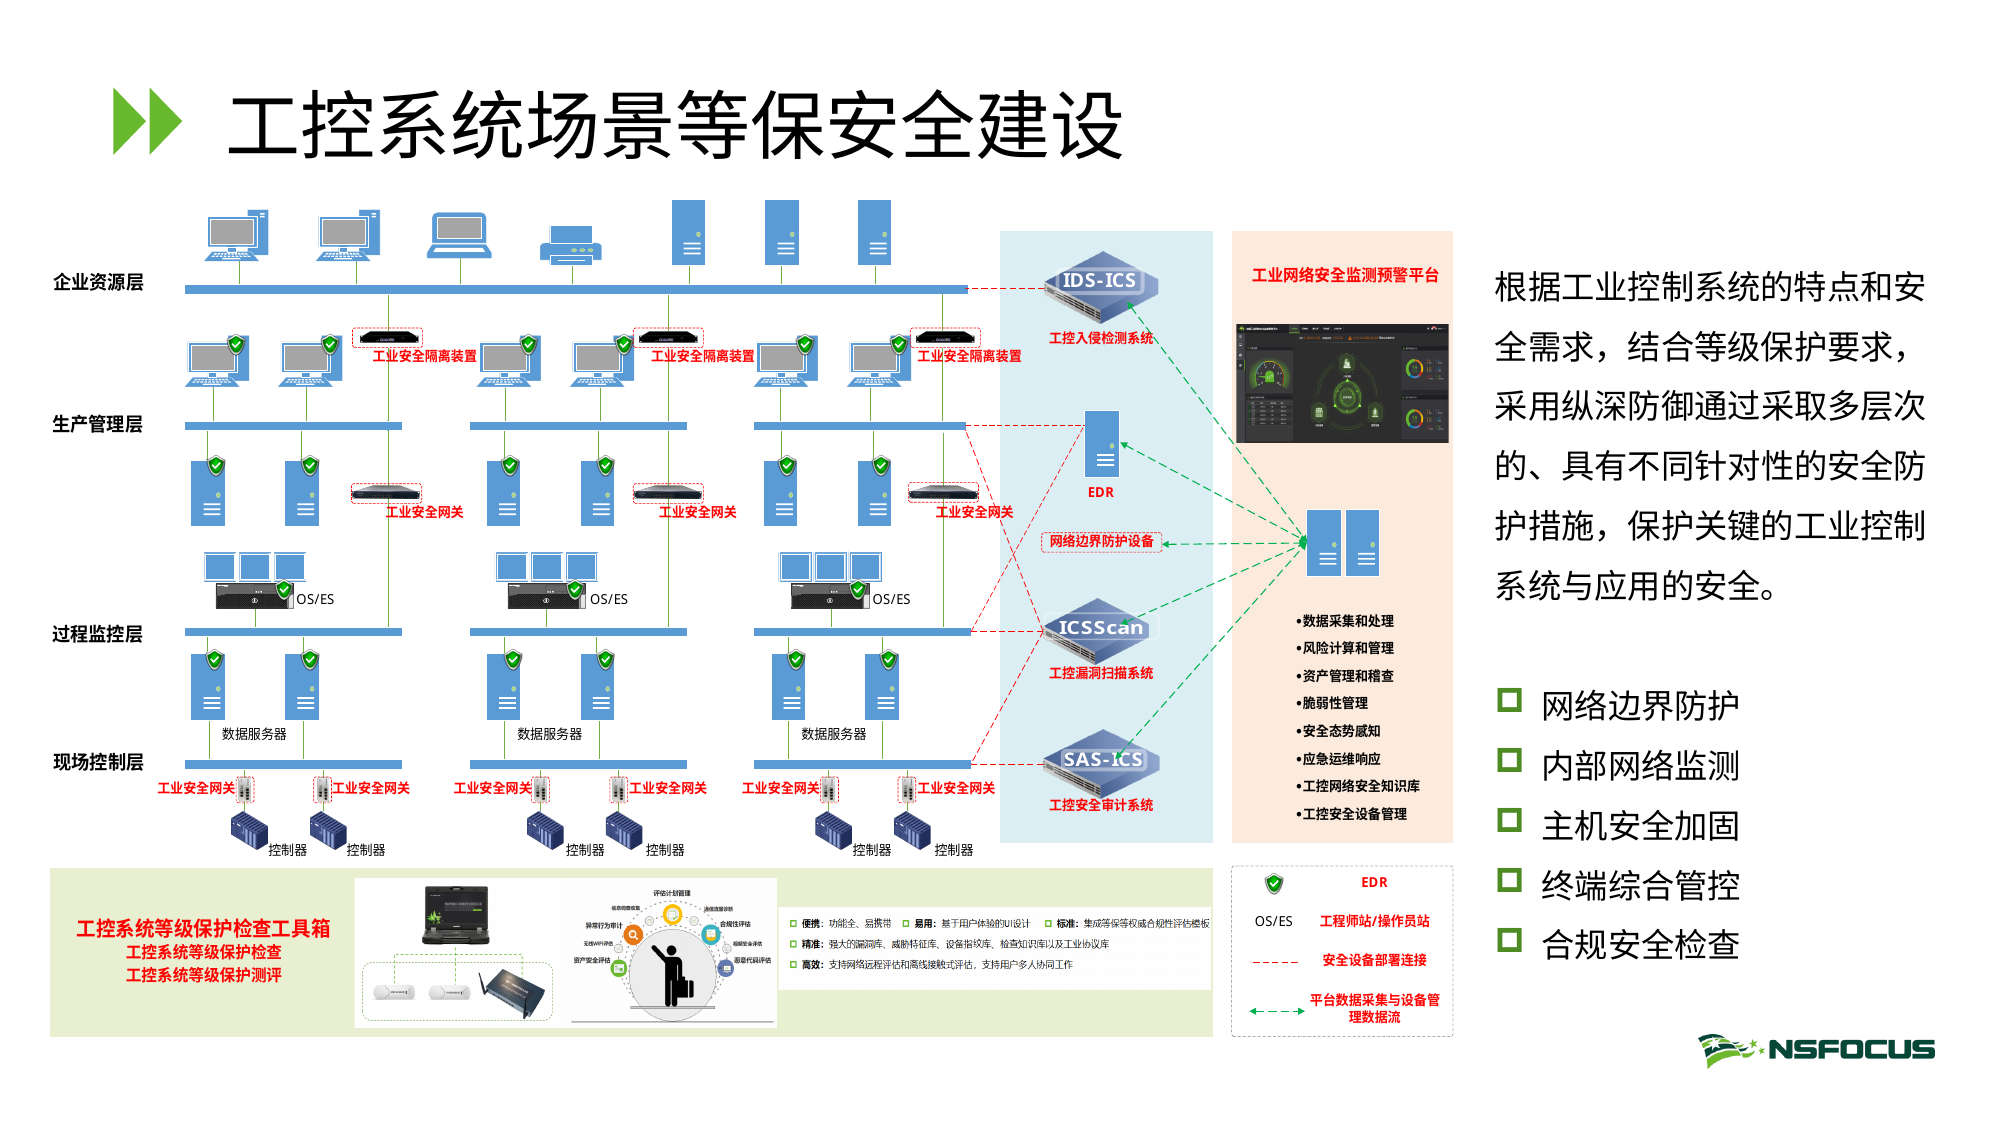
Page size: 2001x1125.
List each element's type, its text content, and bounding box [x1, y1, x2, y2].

title 工控系统场景等保安全建设 [210, 59, 1863, 199]
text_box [39, 198, 1460, 1038]
picture [1698, 1034, 1935, 1069]
text_box 根据工业控制系统的特点和安全需求，结合等级保护要求，采用纵深防御通过采取多层次的、具有不同针对性的安全防护措施，保护关键的工业控制系统与应用的安全。 网络边界防护 内部网络监测 主机安全加固 终端综合管控 合规安全检查 [1480, 238, 1967, 972]
